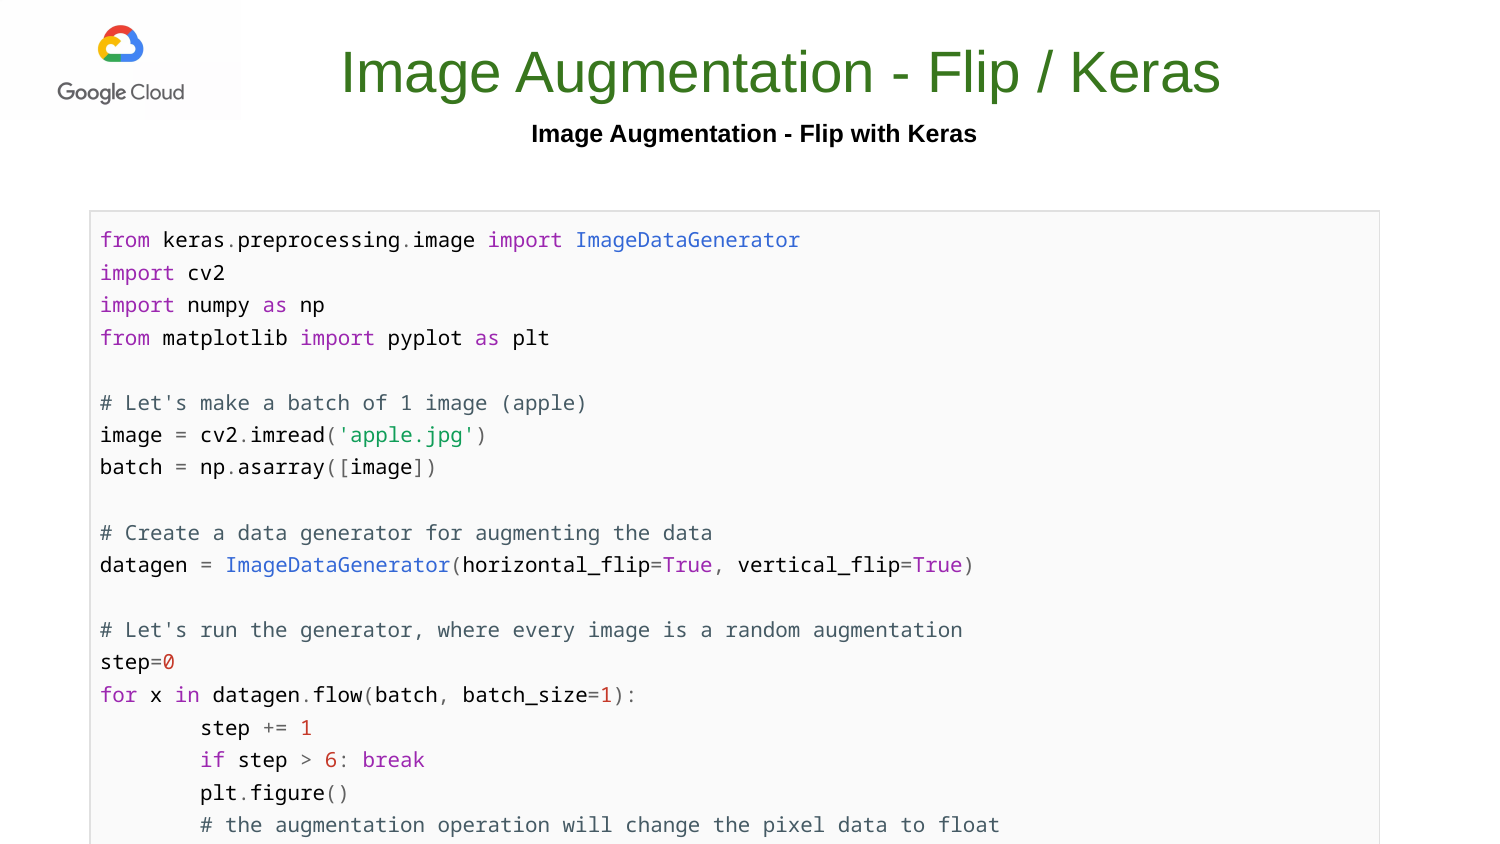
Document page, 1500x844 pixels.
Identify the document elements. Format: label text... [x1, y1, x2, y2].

table_header from keras.preprocessing.image import ImageDataGenerator import cv2 import numpy as np from matplotlib import pyplot as plt # Let's make a batch of 1 image (apple) image = cv2.imread('apple.jpg') batch = np.asarray([image]) # Create a data generator for augmenting the data datagen = ImageDataGenerator(horizontal_flip=True, vertical_flip=True) # Let's run the generator, where every image is a random augmentation step=0 for x in datagen.flow(batch, batch_size=1): step += 1 if step > 6: break plt.figure() # the augmentation operation will change the pixel data to float # change it back to uint8 for displaying the image plt.imshow(x[0].astype(np.uint8)) [91, 212, 1379, 844]
picture [0, 0, 241, 121]
text_box Image Augmentation - Flip with Keras [75, 97, 1435, 788]
subtitle Image Augmentation - Flip / Keras [244, 19, 1481, 150]
